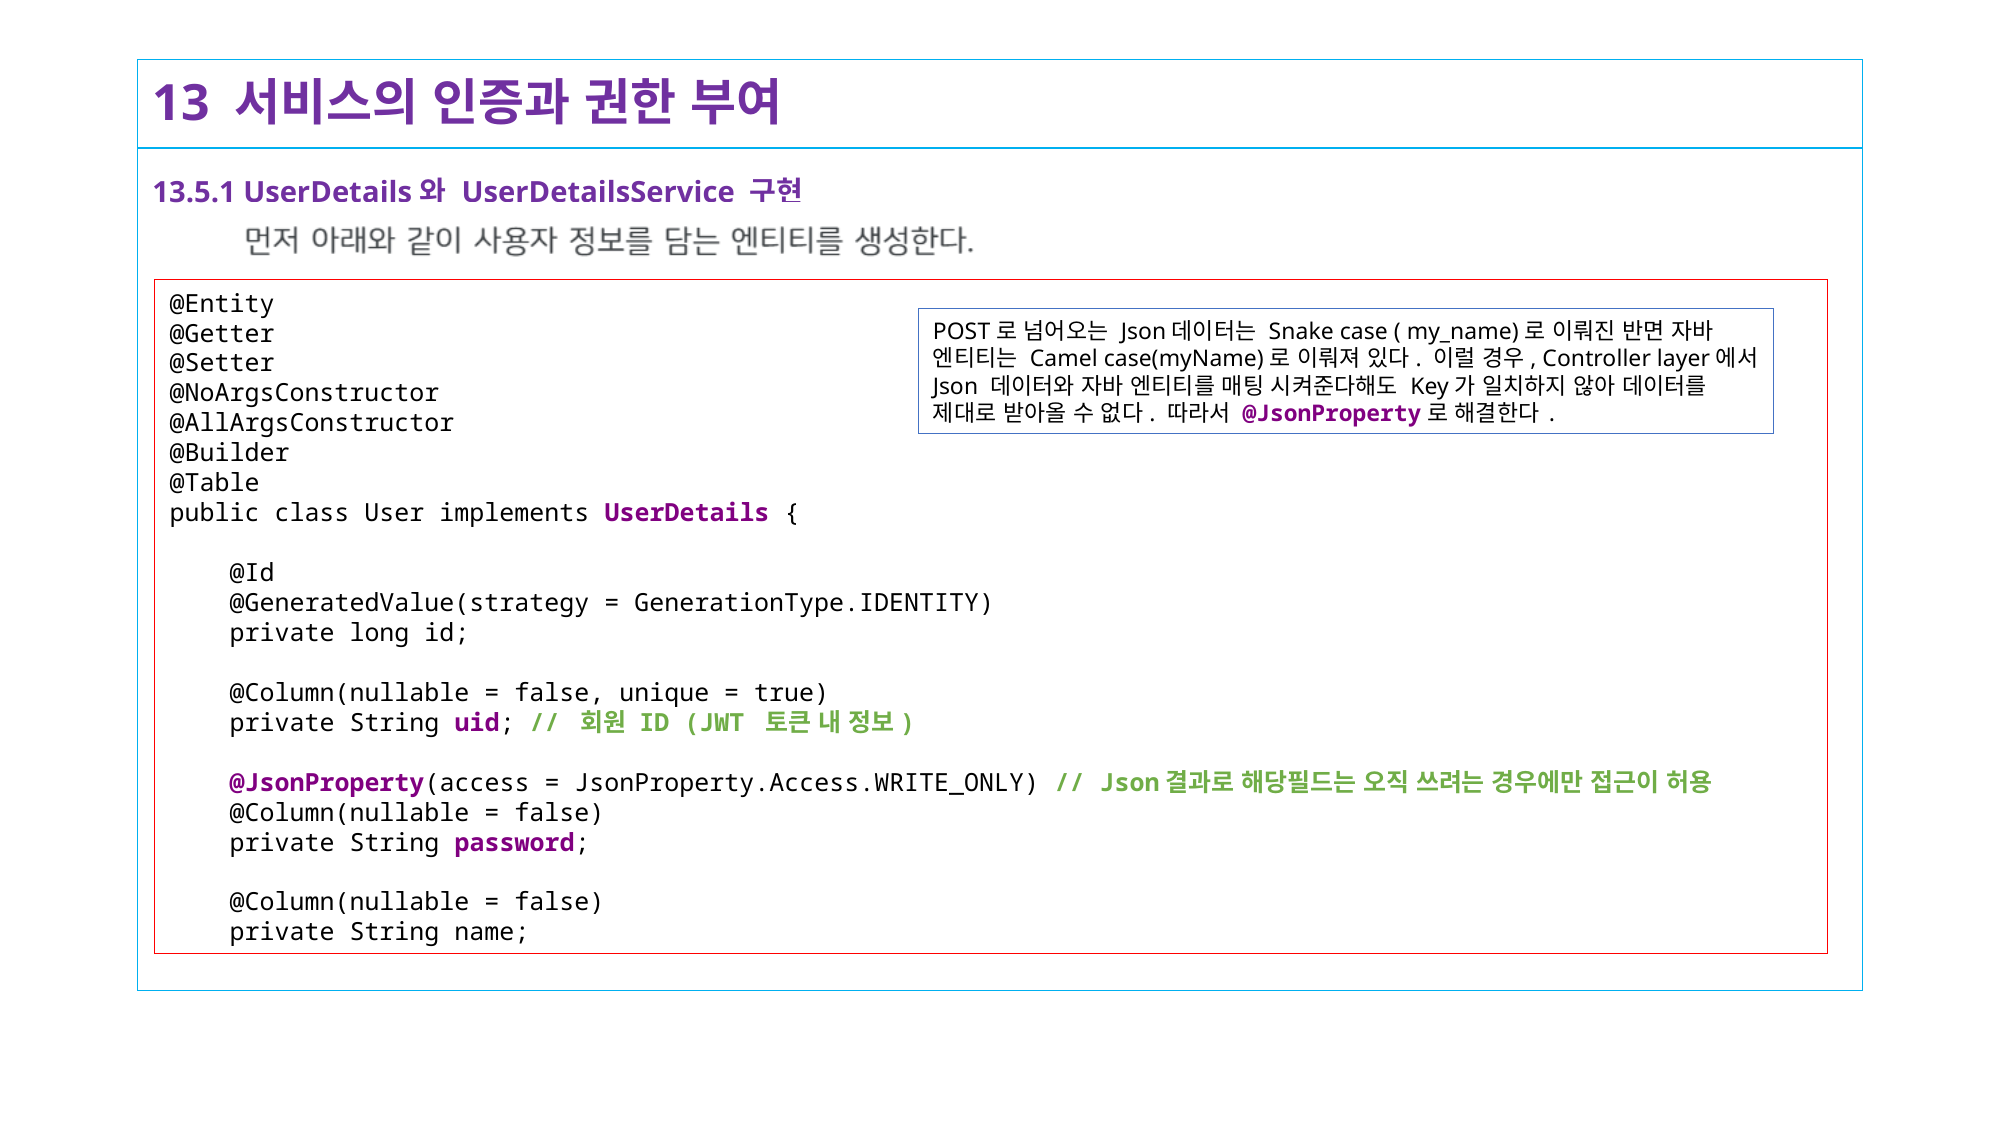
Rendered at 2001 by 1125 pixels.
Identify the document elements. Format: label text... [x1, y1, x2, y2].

picture [232, 202, 990, 273]
text_box @Entity @Getter @Setter @NoArgsConstructor @AllArgsConstructor @Builder @Table public class User implements UserDetails { @Id @GeneratedValue(strategy = GenerationType.IDENTITY) private long id; @Column(nullable = false, unique = true) private String uid; // 회원 ID (JWT 토큰 내 정보) @JsonProperty(access = JsonProperty.Access.WRITE_ONLY) // Json결과로 해당필드는 오직 쓰려는 경우에만 접근이 허용 @Column(nullable = false) private String password; @Column(nullable = false) private String name; [154, 279, 1828, 954]
list 13.5.1 UserDetails와 UserDetailsService 구현 [137, 148, 1863, 991]
text_box POST로 넘어오는 Json데이터는 Snake case ( my_name)로 이뤄진 반면 자바 엔티티는 Camel case(myName)로 이뤄져 있다. 이럴 경우, Controller layer에서 Json 데이터와 자바 엔티티를 매팅 시켜준다해도 Key가 일치하지 않아 데이터를 제대로 받아올 수 없다. 따라서 @JsonProperty로 해결한다. [918, 308, 1774, 434]
title 13 서비스의 인증과 권한 부여 [137, 59, 1863, 148]
